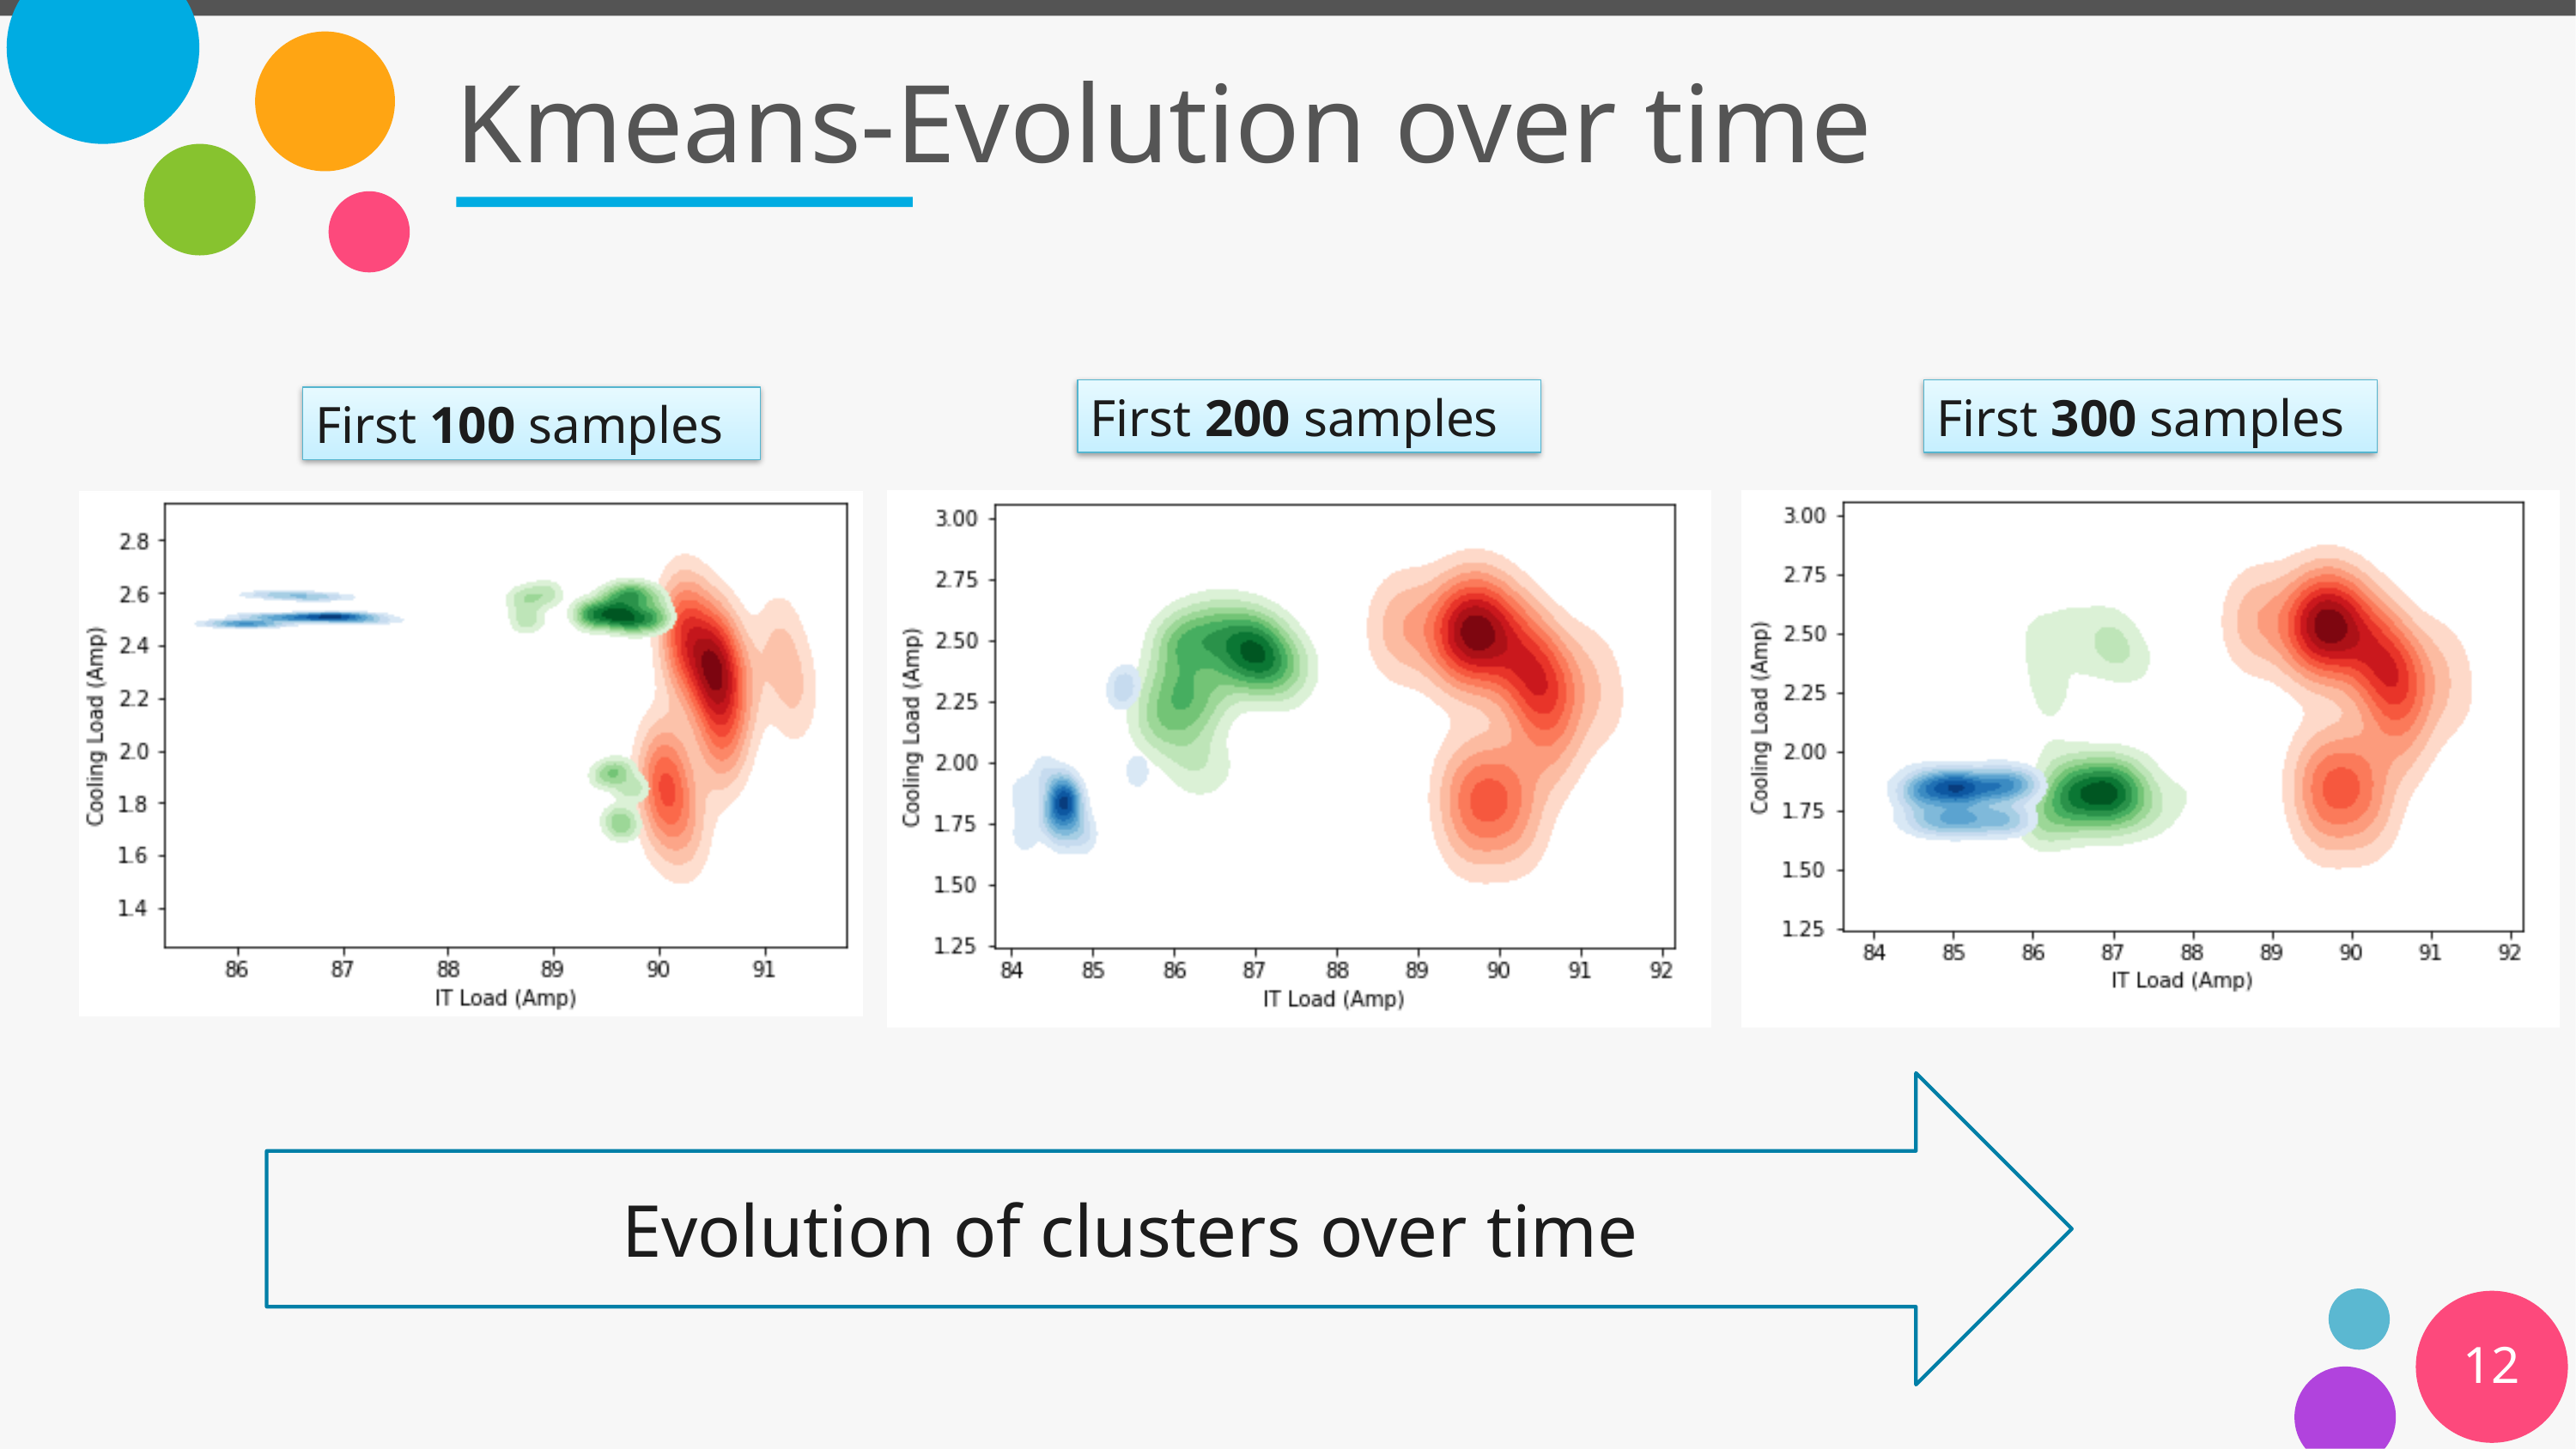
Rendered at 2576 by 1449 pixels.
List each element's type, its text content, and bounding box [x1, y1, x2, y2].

picture [1741, 489, 2561, 1028]
text_box First 100 samples [302, 386, 761, 460]
picture [886, 489, 1711, 1028]
picture [79, 490, 864, 1016]
text_box Evolution of clusters over time [264, 1071, 2074, 1386]
slide_number 12 [2415, 1328, 2568, 1406]
text_box First 200 samples [1077, 379, 1541, 453]
text_box First 300 samples [1923, 379, 2378, 453]
title Kmeans-Evolution over time [433, 34, 2454, 204]
